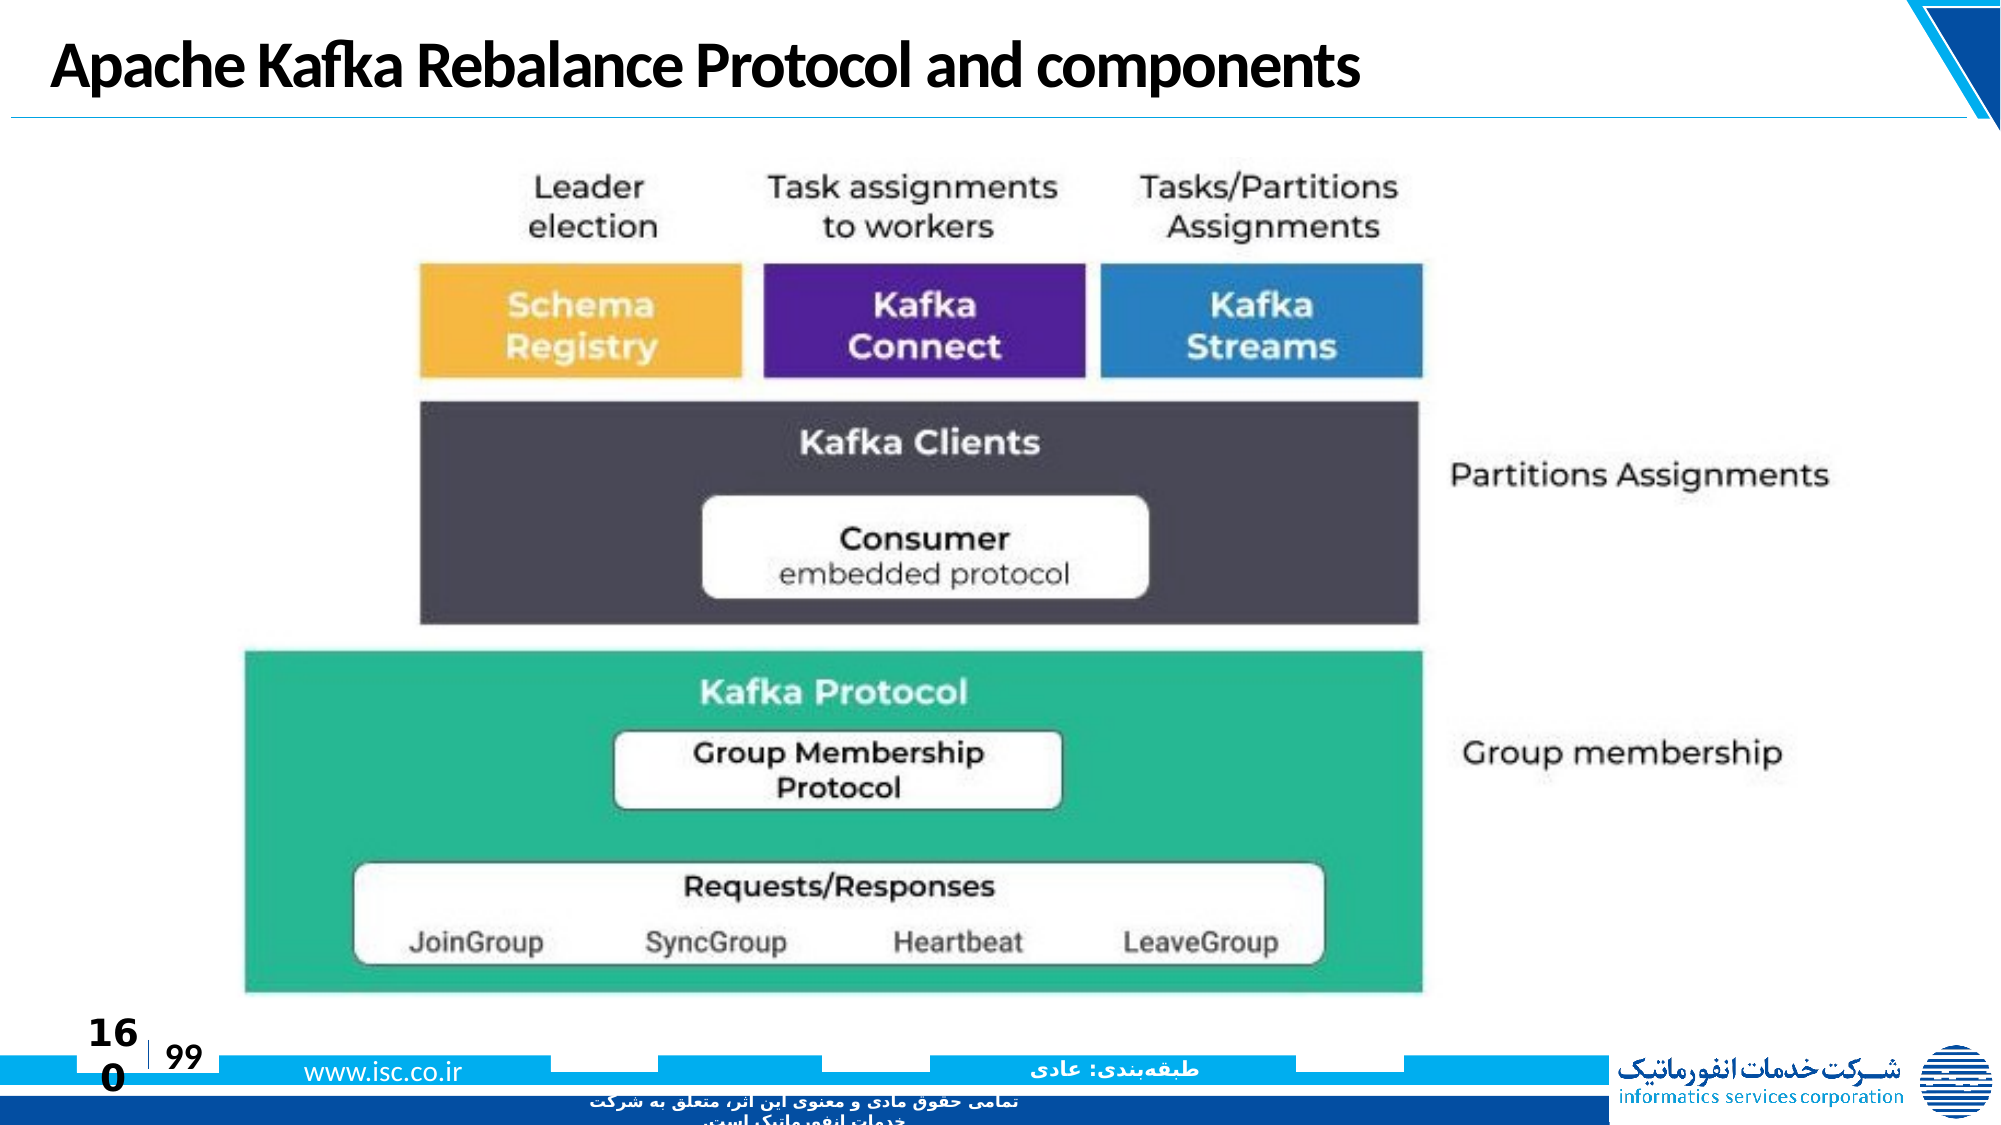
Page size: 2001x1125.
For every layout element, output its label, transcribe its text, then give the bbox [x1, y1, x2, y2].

picture [1610, 1040, 1995, 1121]
picture [204, 157, 1850, 1028]
title Apache Kafka Rebalance Protocol and components [35, 25, 1900, 97]
